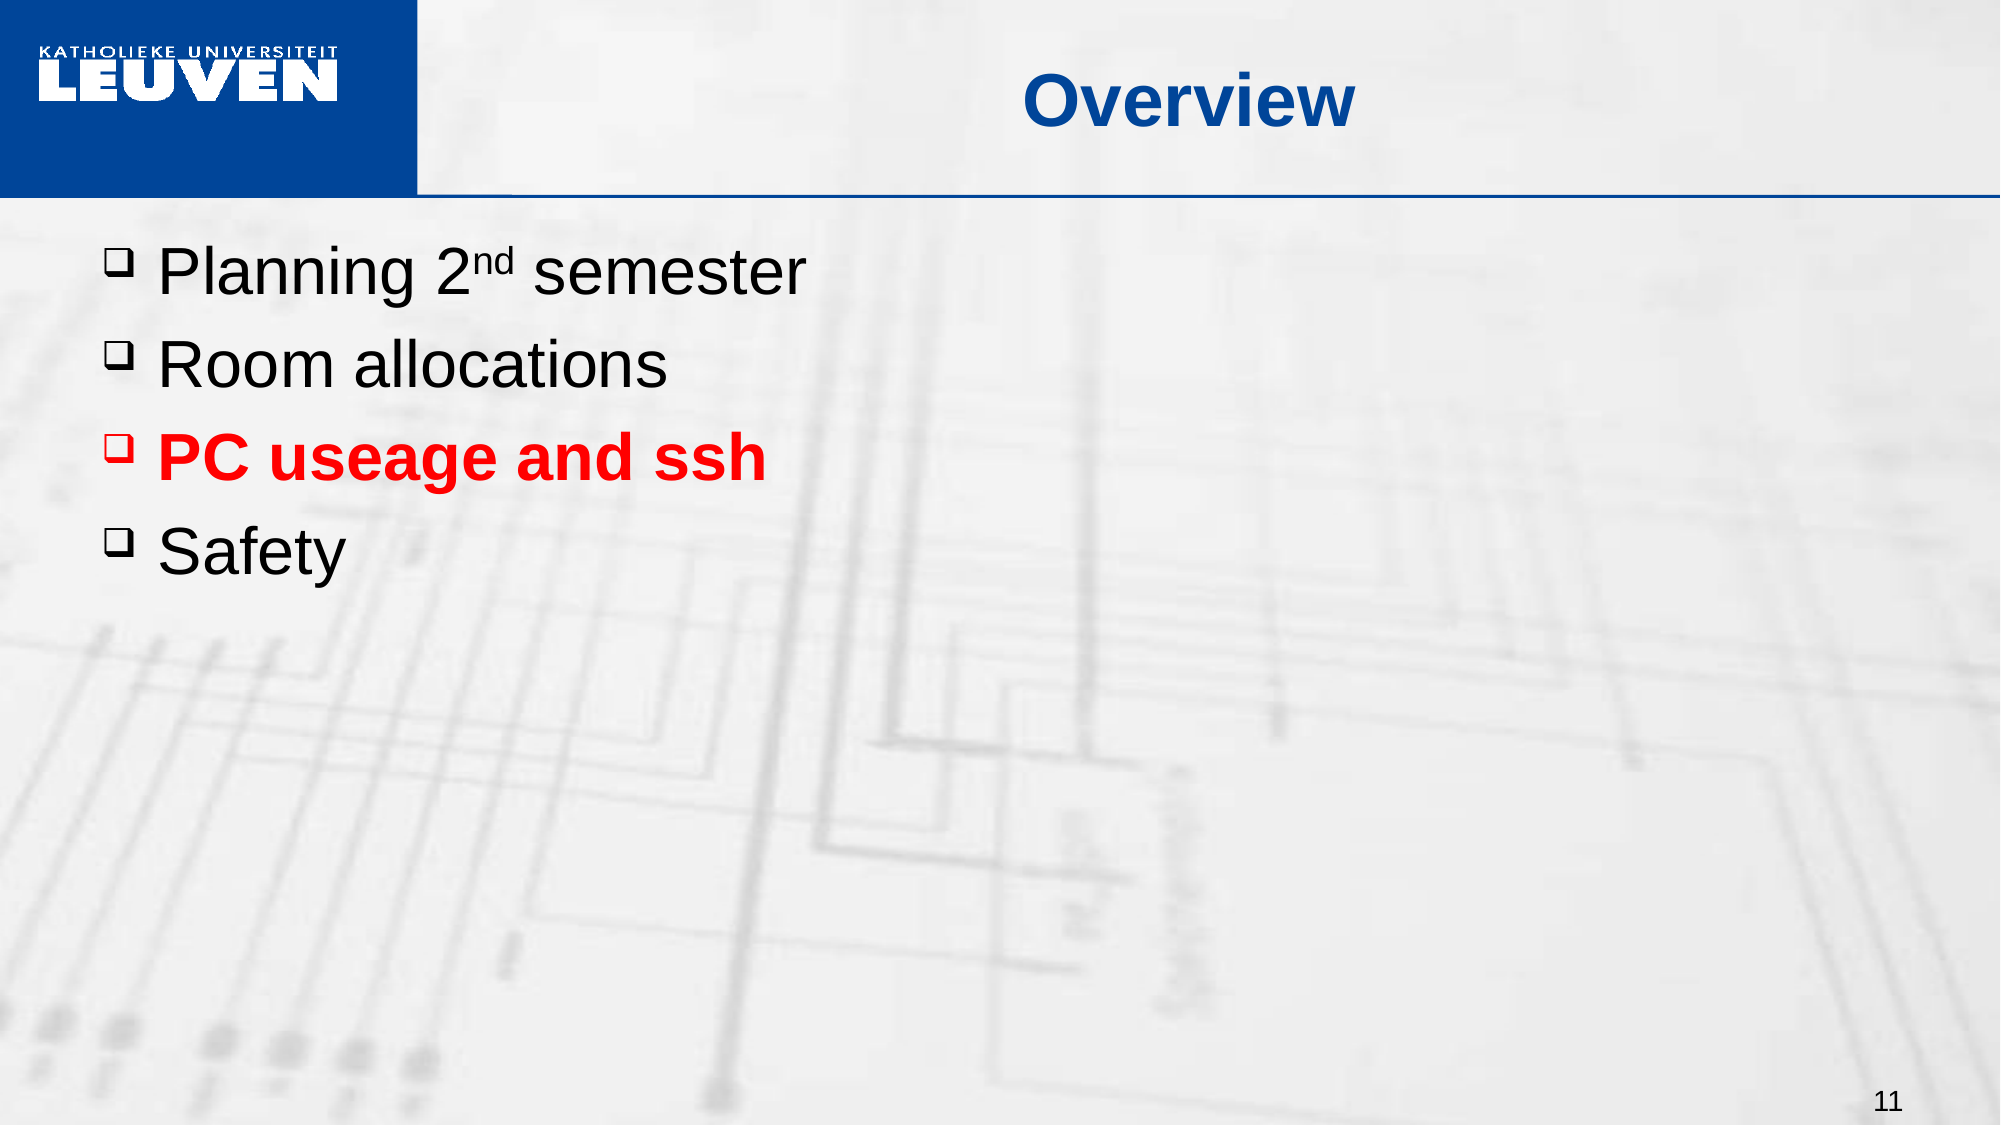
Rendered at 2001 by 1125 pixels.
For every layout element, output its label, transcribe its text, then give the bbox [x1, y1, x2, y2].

list Planning 2nd semester Room allocations PC useage and ssh Safety [86, 220, 1900, 1094]
title Overview [417, 20, 1961, 173]
picture [0, 0, 2001, 1125]
